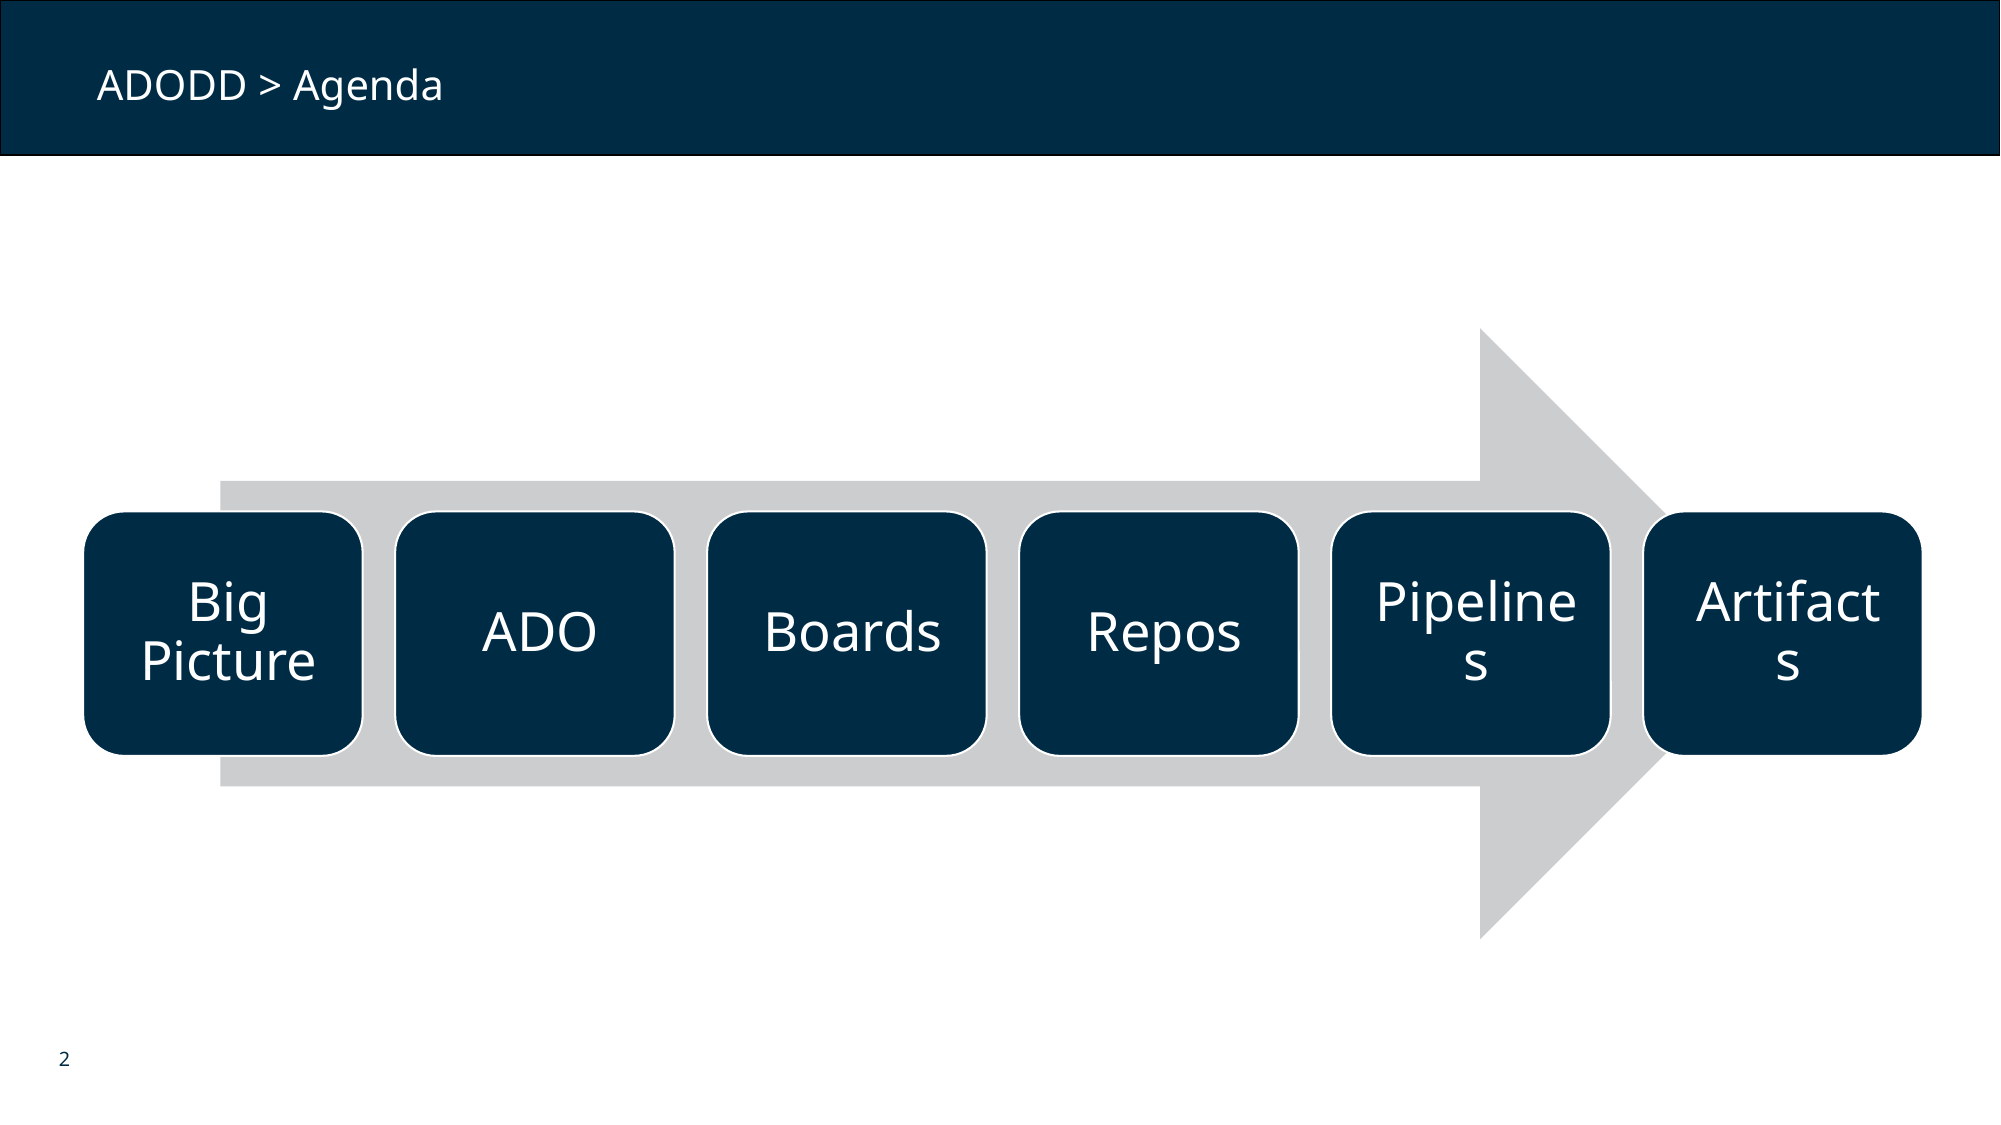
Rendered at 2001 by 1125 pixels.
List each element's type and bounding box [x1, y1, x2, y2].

text_box [82, 328, 1924, 940]
text_box [0, 0, 2000, 156]
